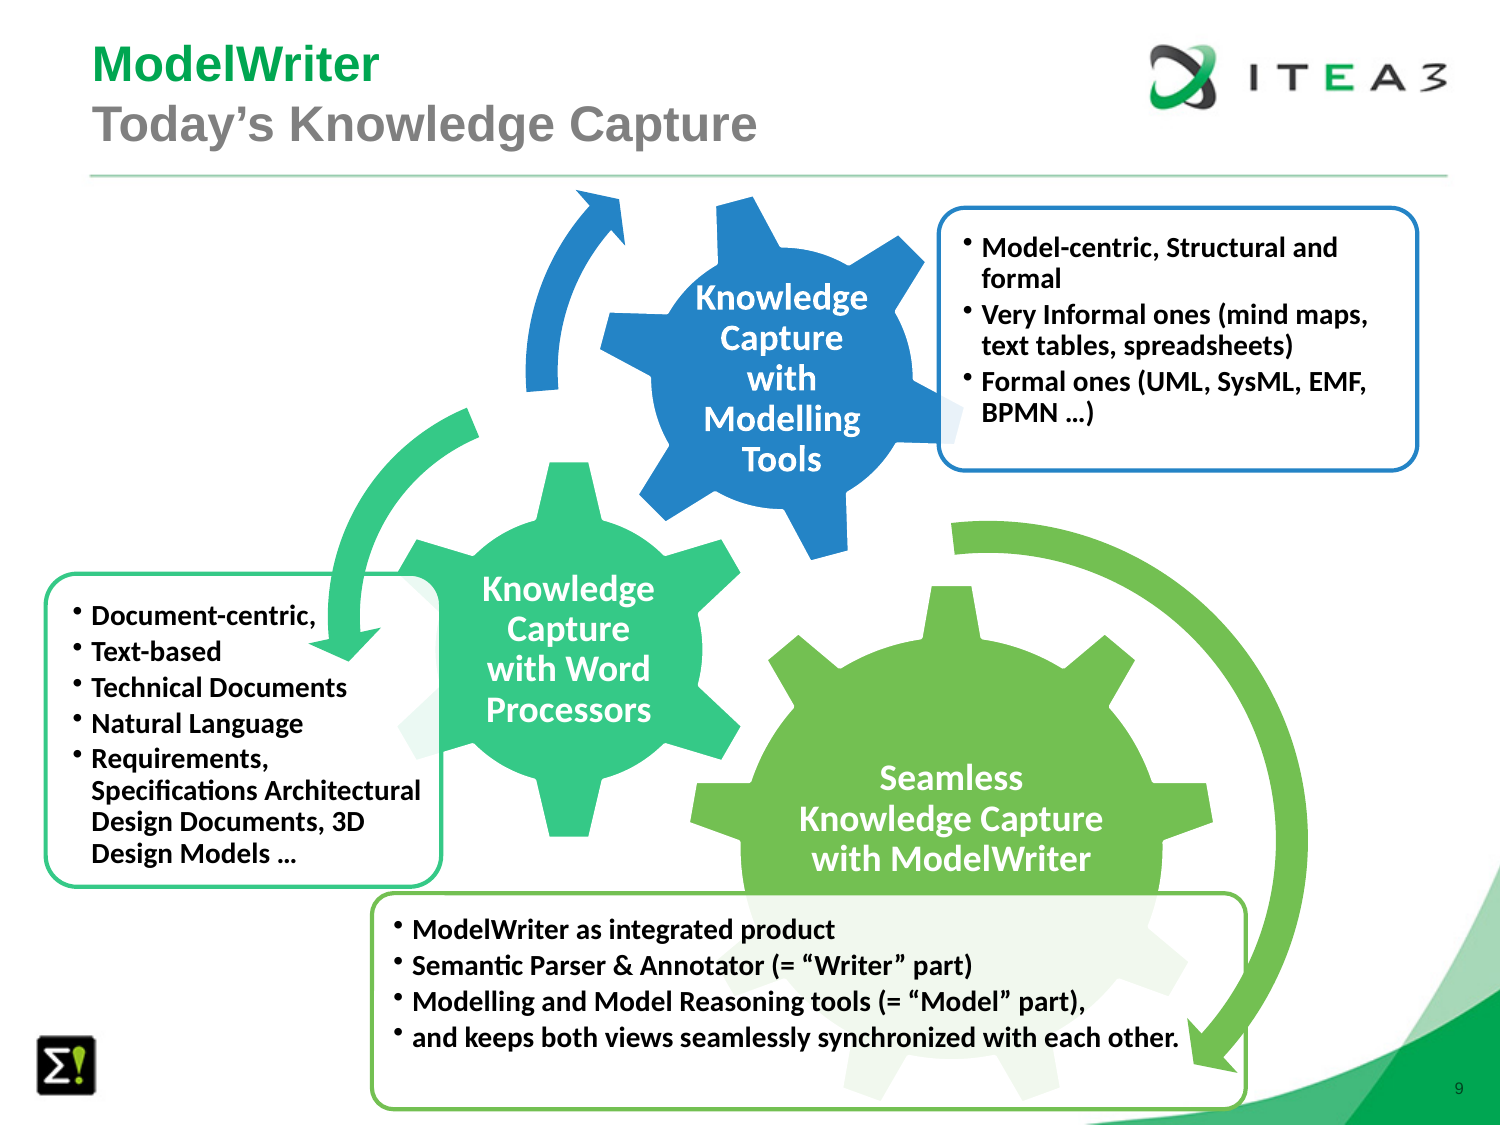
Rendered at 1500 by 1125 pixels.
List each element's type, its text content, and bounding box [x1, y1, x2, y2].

title ModelWriter Today’s Knowledge Capture [76, 23, 1099, 147]
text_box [14, 148, 1495, 1118]
picture [0, 0, 1500, 1125]
